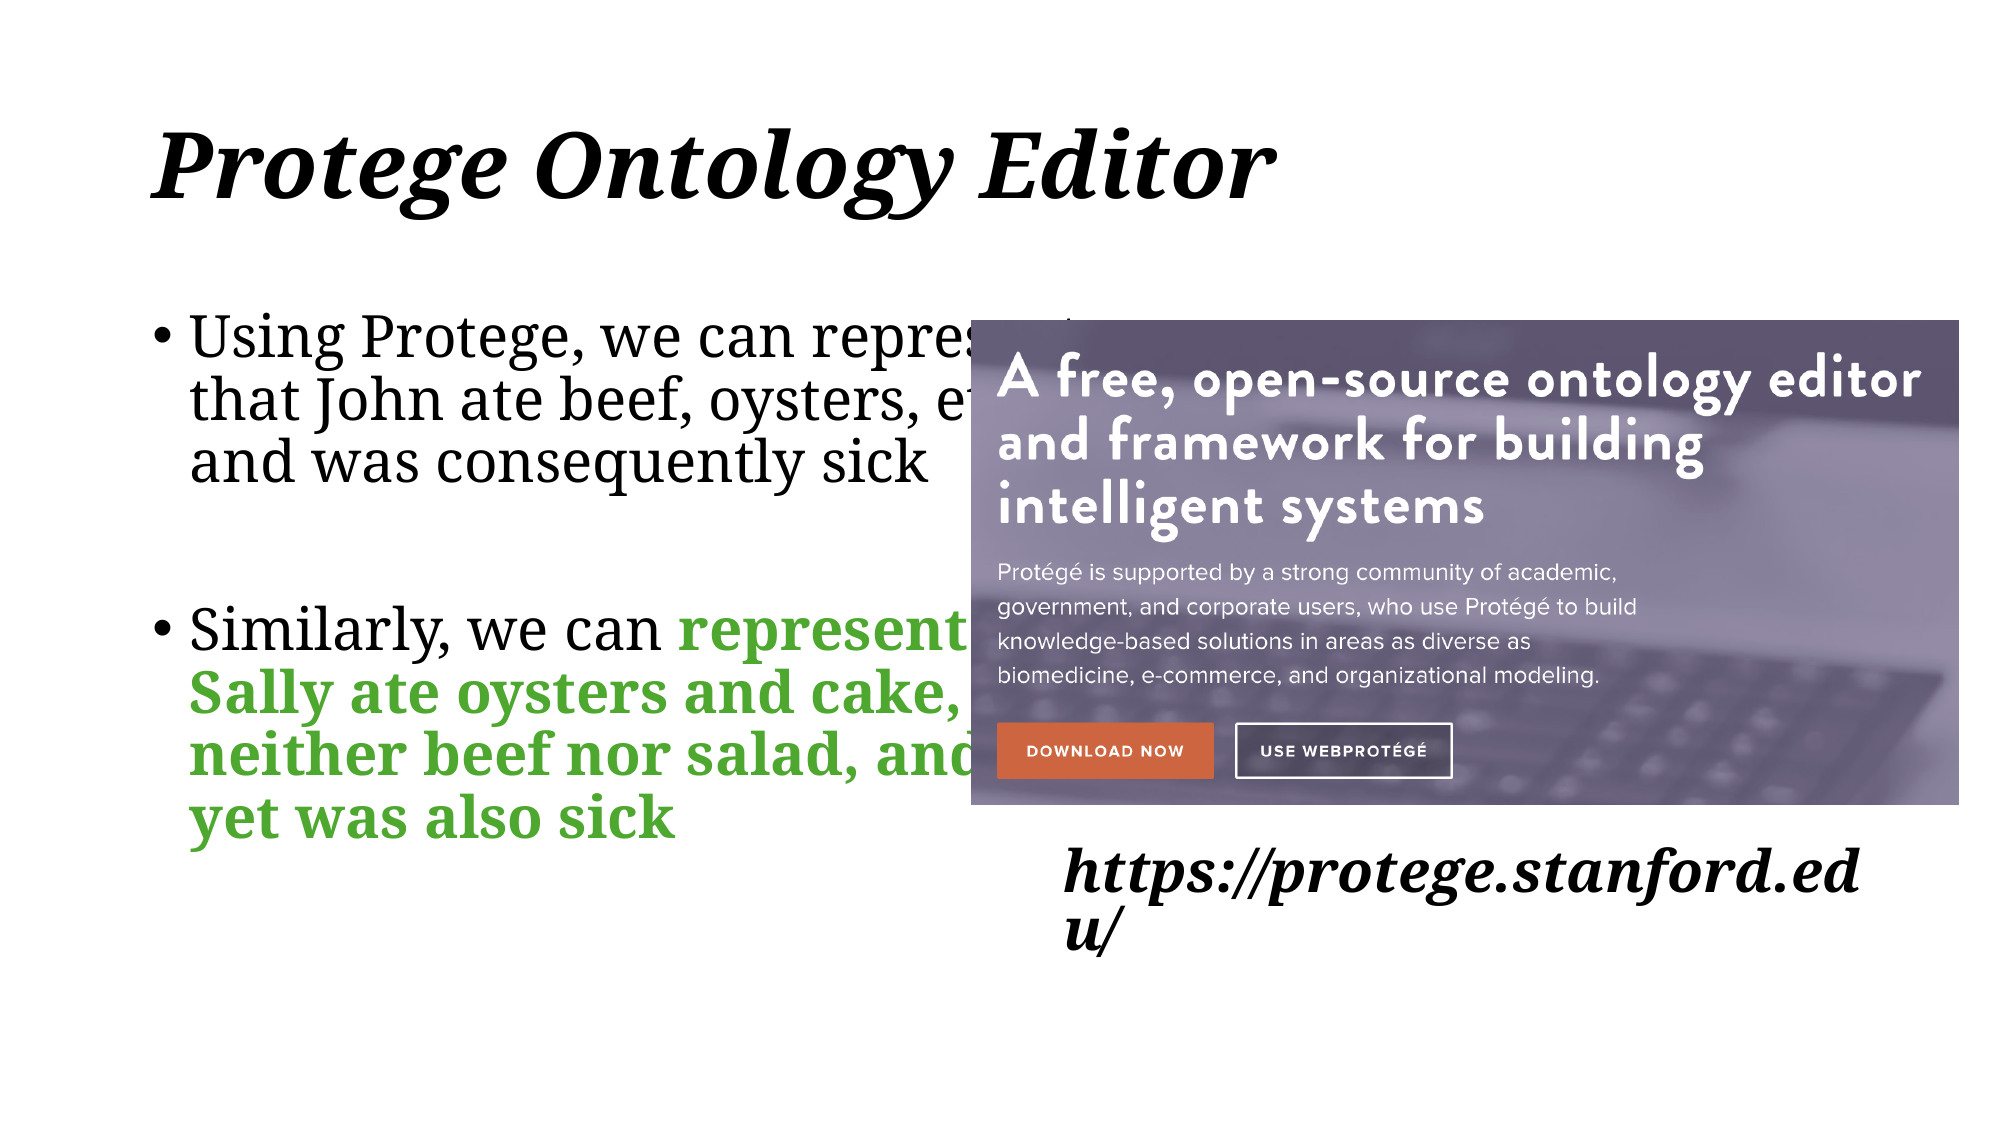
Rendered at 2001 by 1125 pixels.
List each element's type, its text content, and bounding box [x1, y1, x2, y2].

title Protege Ontology Editor [137, 59, 1863, 278]
picture [971, 319, 1959, 805]
list Using Protege, we can represent that John ate beef, oysters, etc. and was consequently sick Similarly, we can represent that Sally ate oysters and cake, but neither beef nor salad, and yet was also sick [137, 299, 1863, 1088]
text_box https://protege.stanford.edu/ [1048, 826, 1881, 1061]
